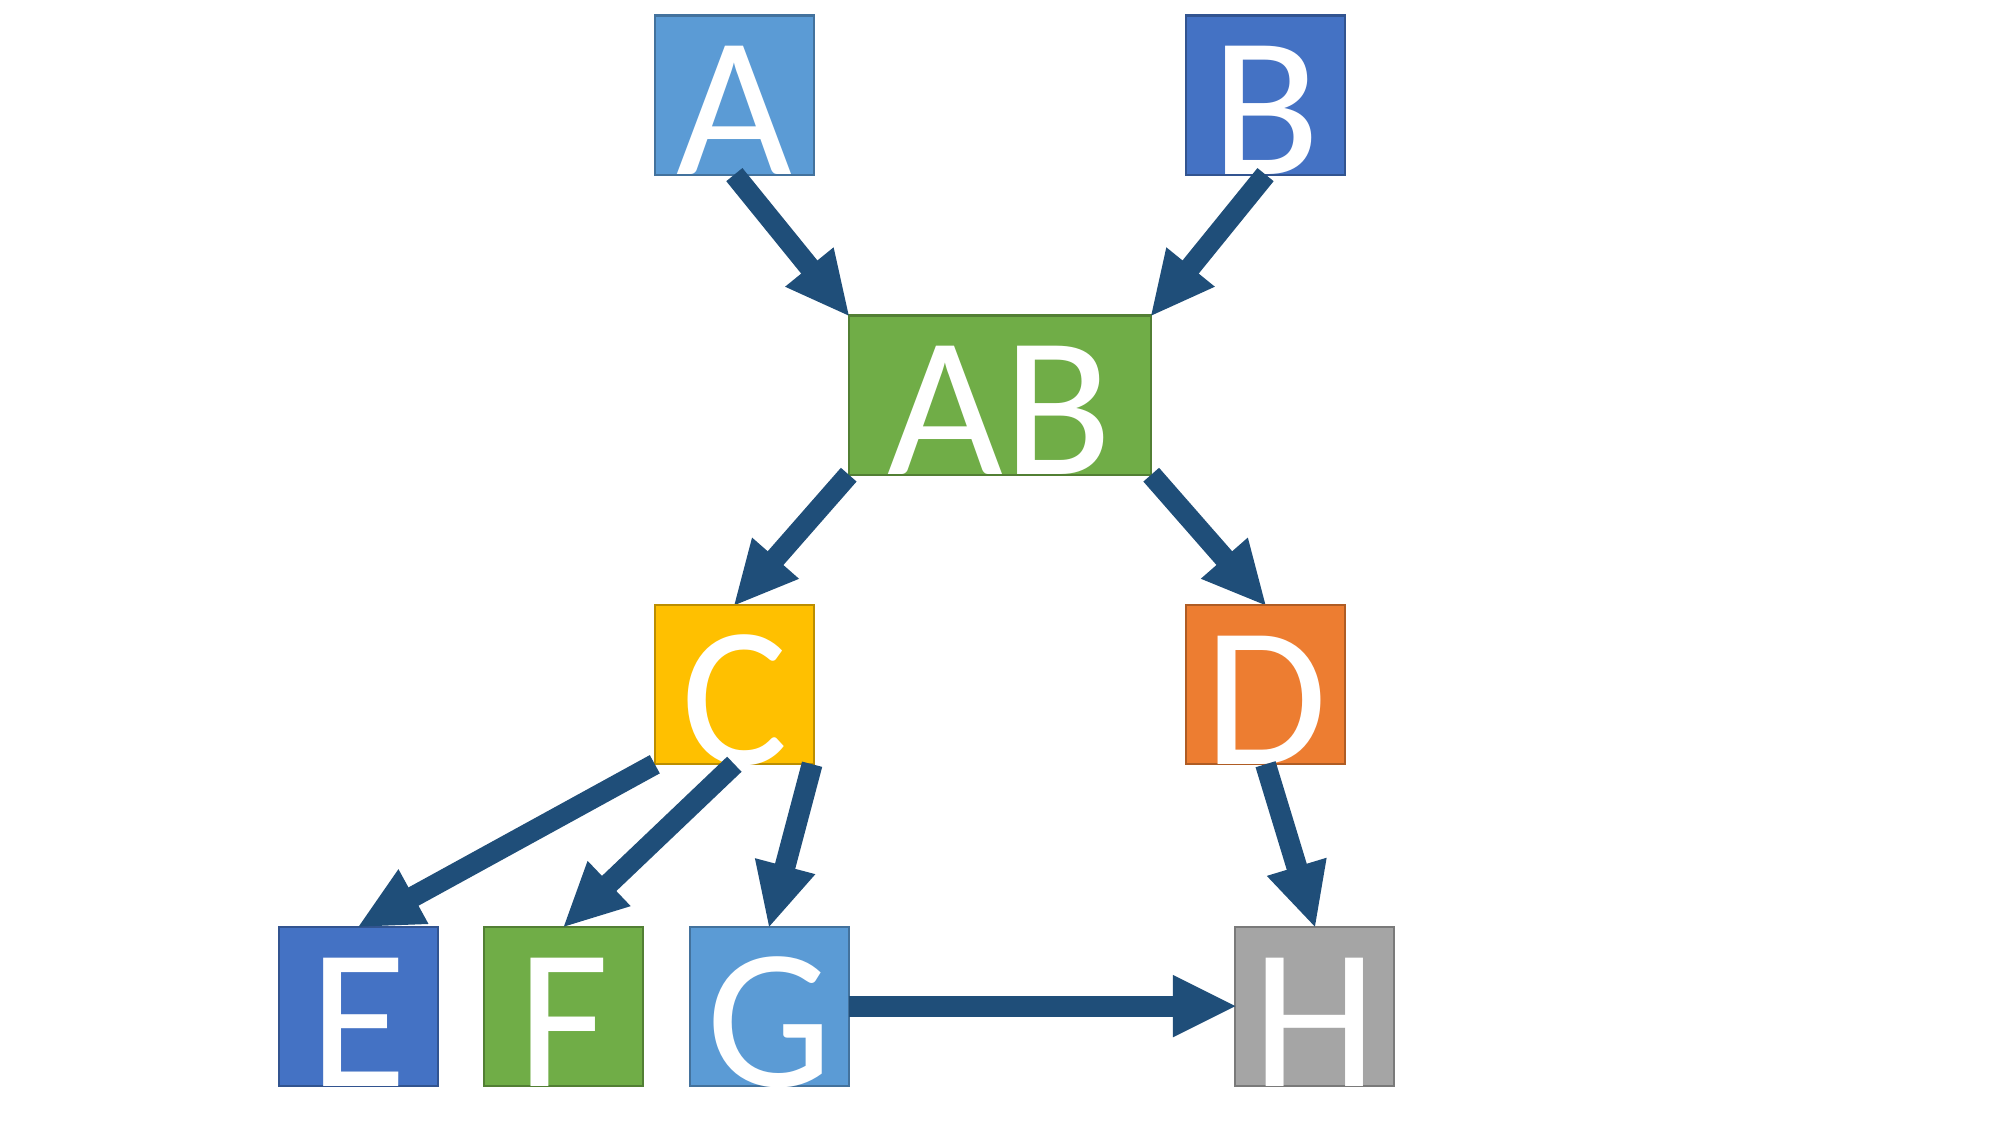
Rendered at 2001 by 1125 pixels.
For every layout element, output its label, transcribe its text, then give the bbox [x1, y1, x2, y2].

text_box G [689, 926, 850, 1087]
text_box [563, 764, 735, 927]
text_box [1151, 474, 1266, 606]
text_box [769, 764, 813, 927]
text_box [734, 474, 849, 606]
text_box D [1185, 604, 1346, 765]
text_box H [1234, 926, 1395, 1087]
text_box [1265, 764, 1316, 927]
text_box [1151, 174, 1266, 316]
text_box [654, 15, 1346, 175]
text_box F [483, 927, 644, 1087]
text_box C [654, 604, 815, 765]
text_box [734, 174, 849, 316]
text_box E [278, 926, 439, 1087]
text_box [358, 764, 563, 927]
text_box AB [848, 314, 1152, 476]
